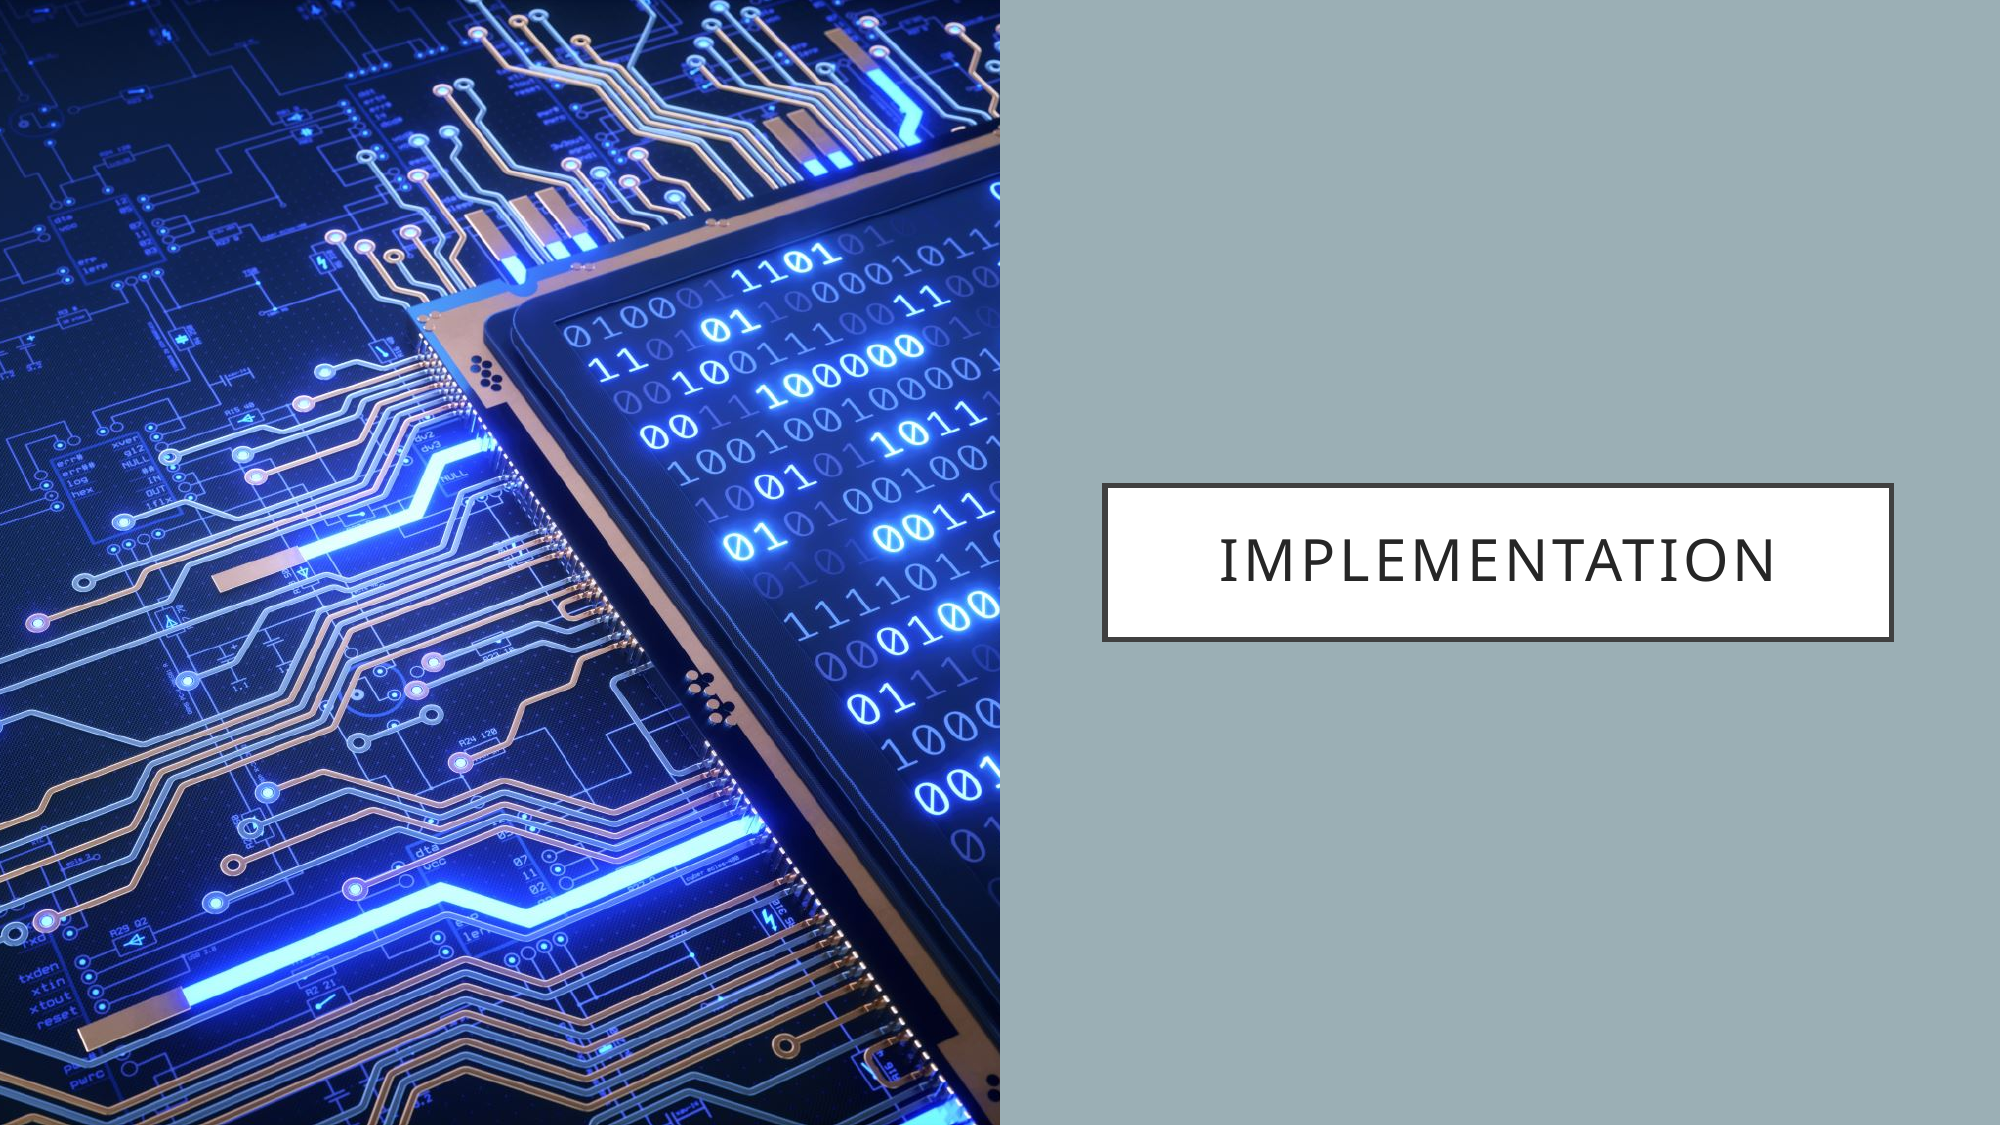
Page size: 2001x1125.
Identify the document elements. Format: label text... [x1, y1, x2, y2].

title Implementation [1102, 483, 1894, 642]
picture [0, 0, 1000, 1125]
